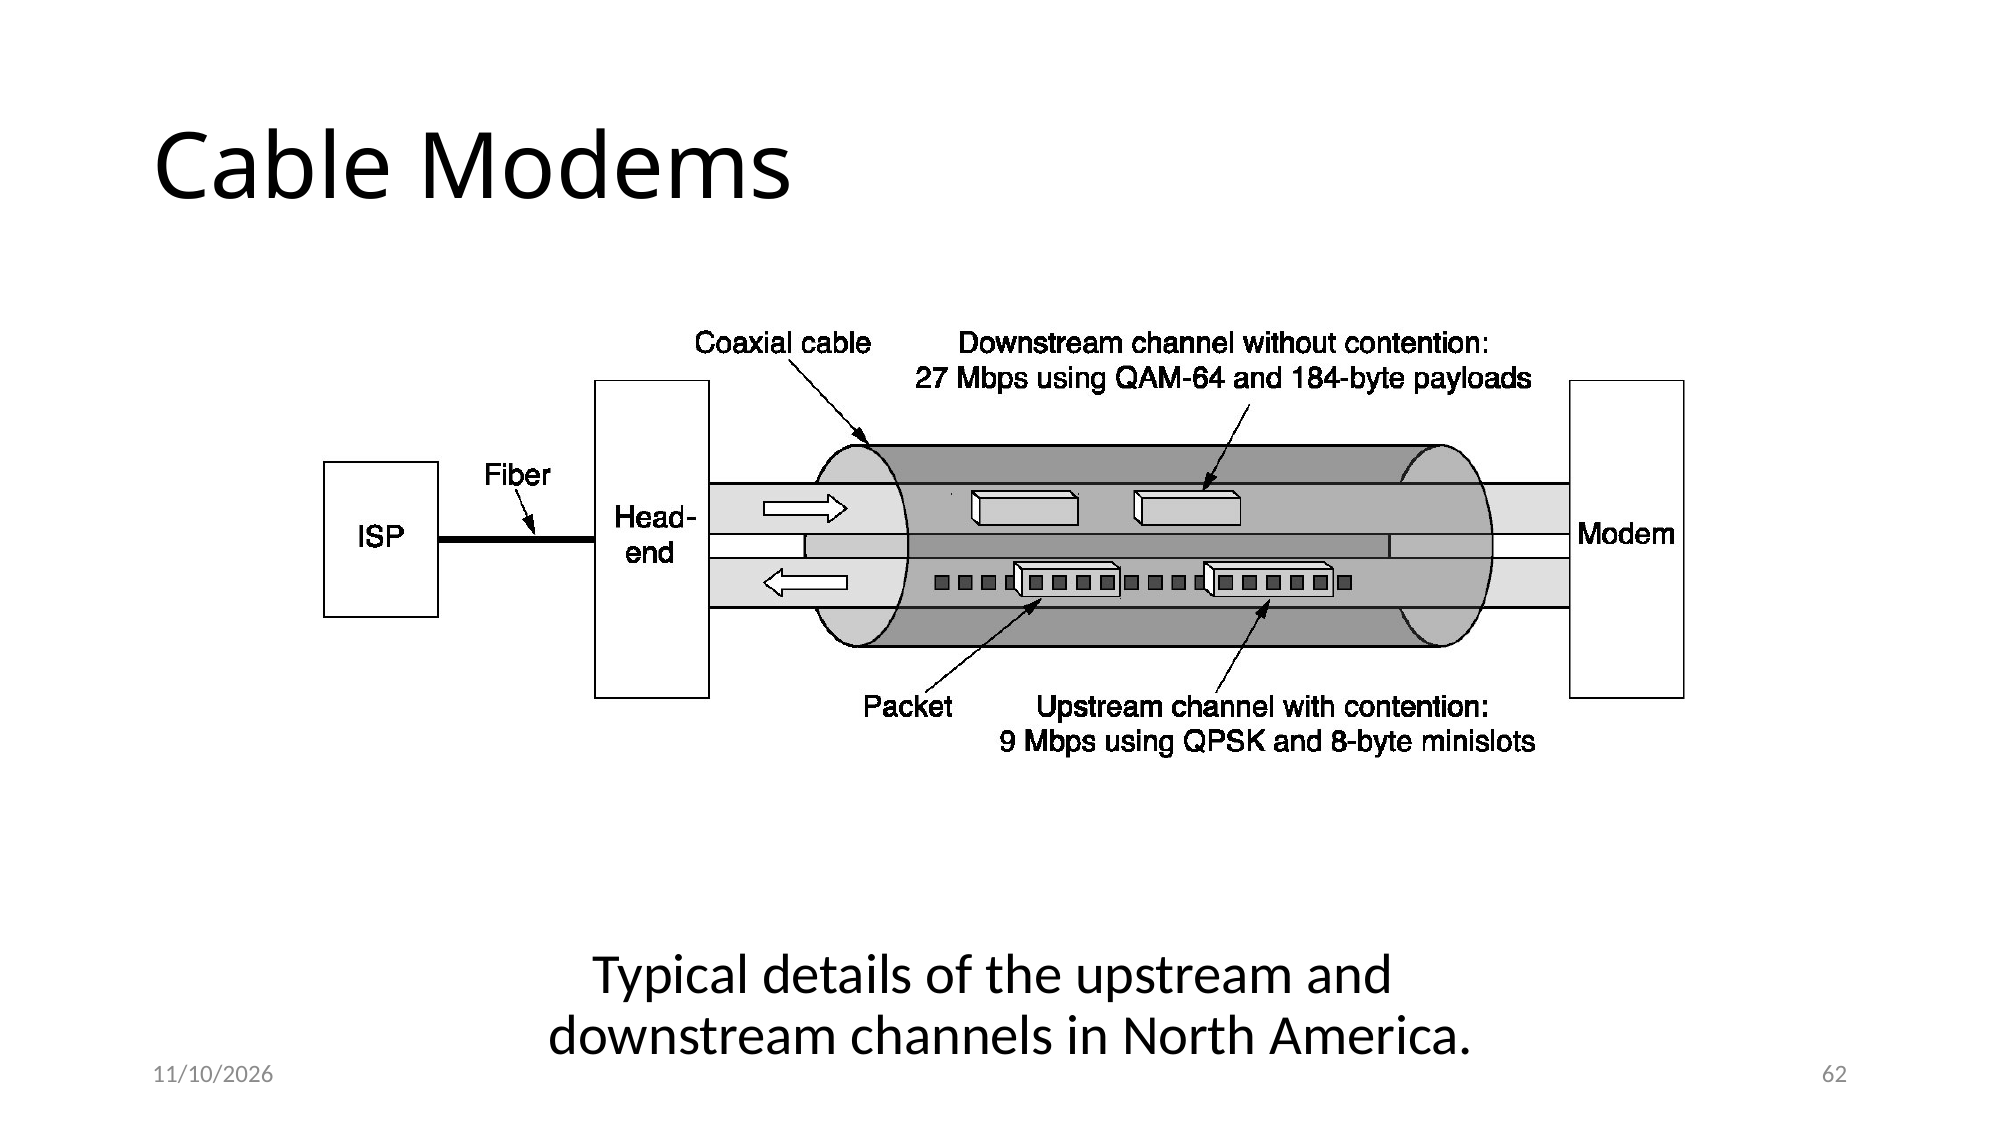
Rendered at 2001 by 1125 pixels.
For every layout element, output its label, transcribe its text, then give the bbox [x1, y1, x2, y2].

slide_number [137, 1042, 588, 1103]
title Cable Modems [137, 59, 1863, 278]
slide_number 62 [1412, 1042, 1863, 1103]
picture [321, 327, 1685, 759]
list Typical details of the upstream and downstream channels in North America. [463, 937, 1522, 1075]
